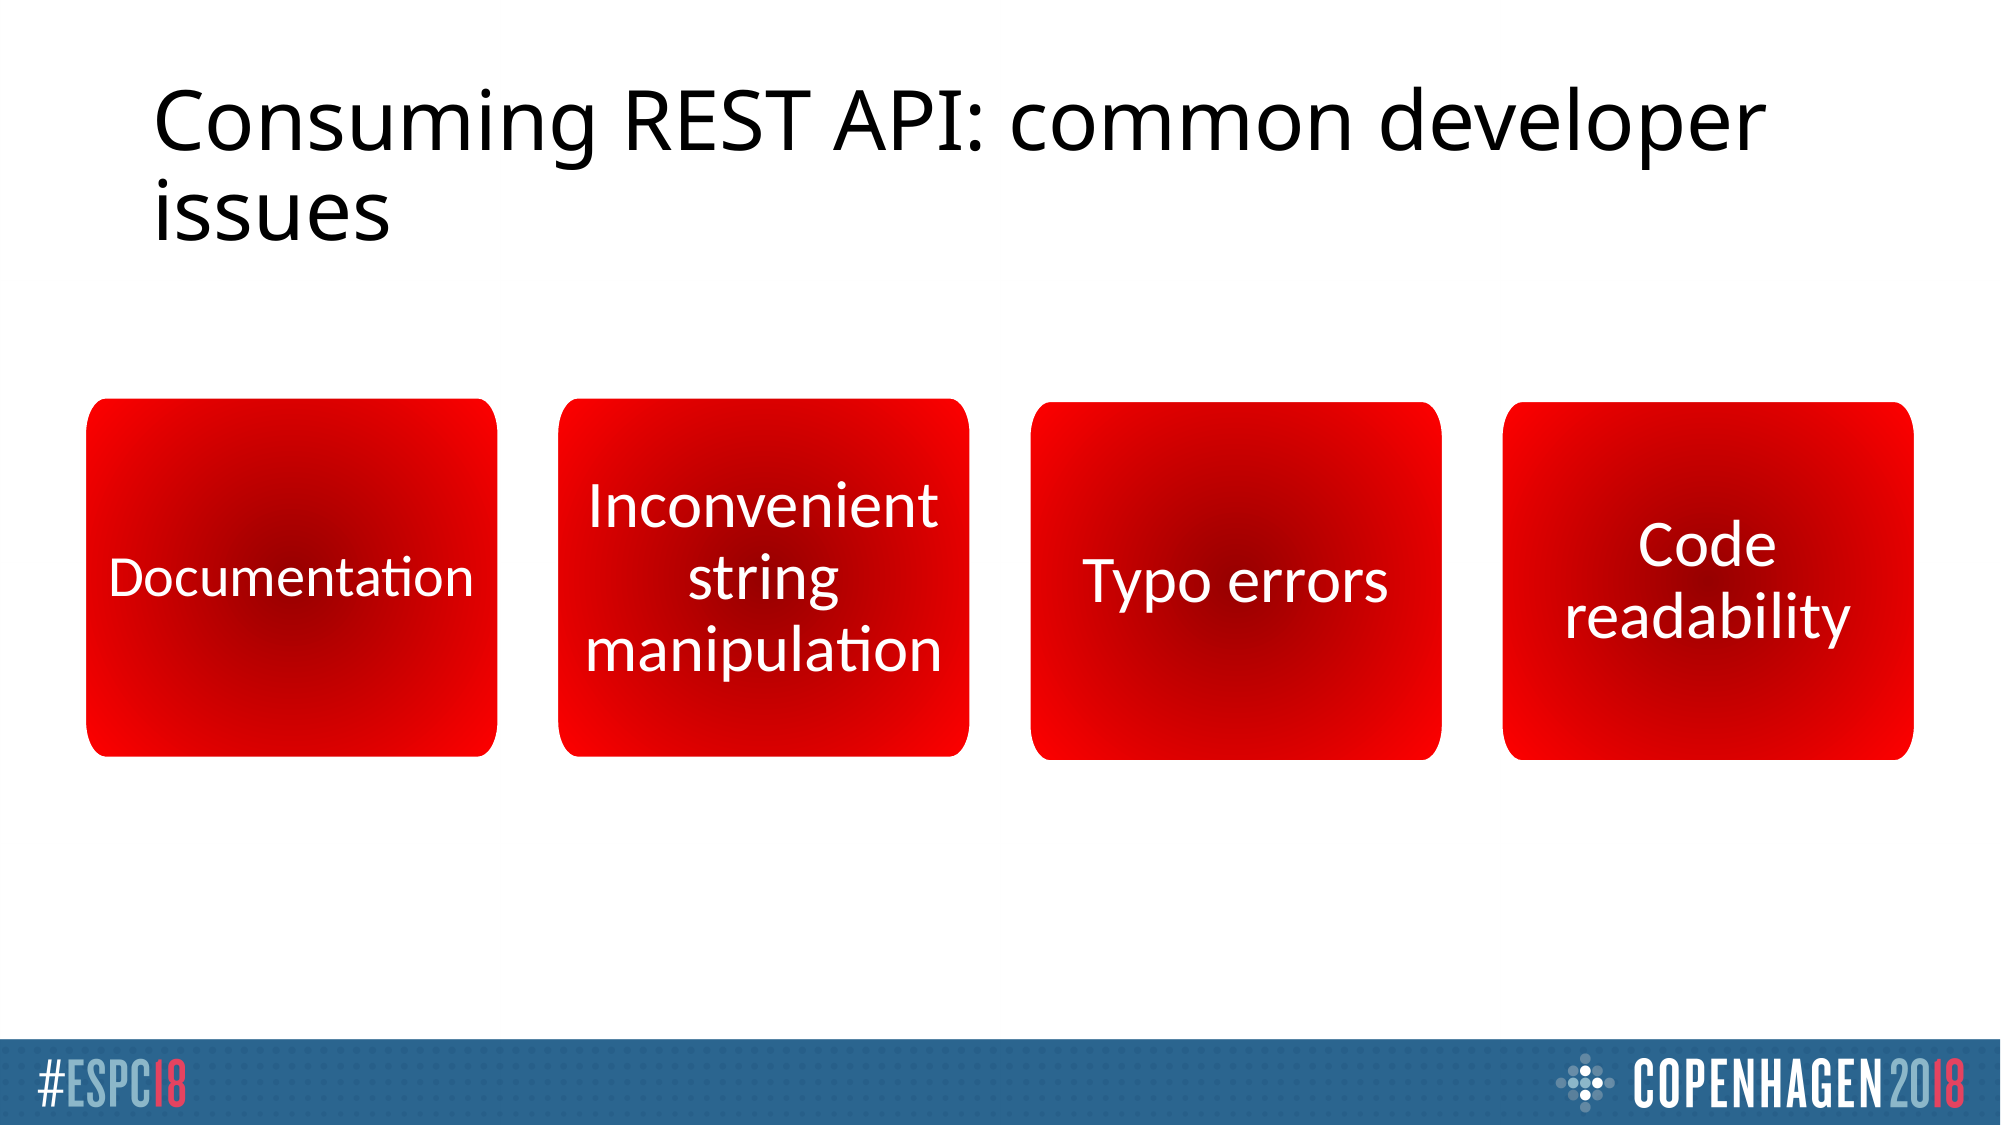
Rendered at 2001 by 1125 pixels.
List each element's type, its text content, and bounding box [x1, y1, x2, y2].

picture [0, 0, 2001, 1125]
title Consuming REST API: common developer issues [137, 59, 1863, 278]
text_box Code readability [1500, 400, 1916, 763]
text_box Documentation [84, 396, 500, 759]
text_box Inconvenient string manipulation [556, 396, 972, 759]
text_box Typo errors [1028, 400, 1444, 763]
